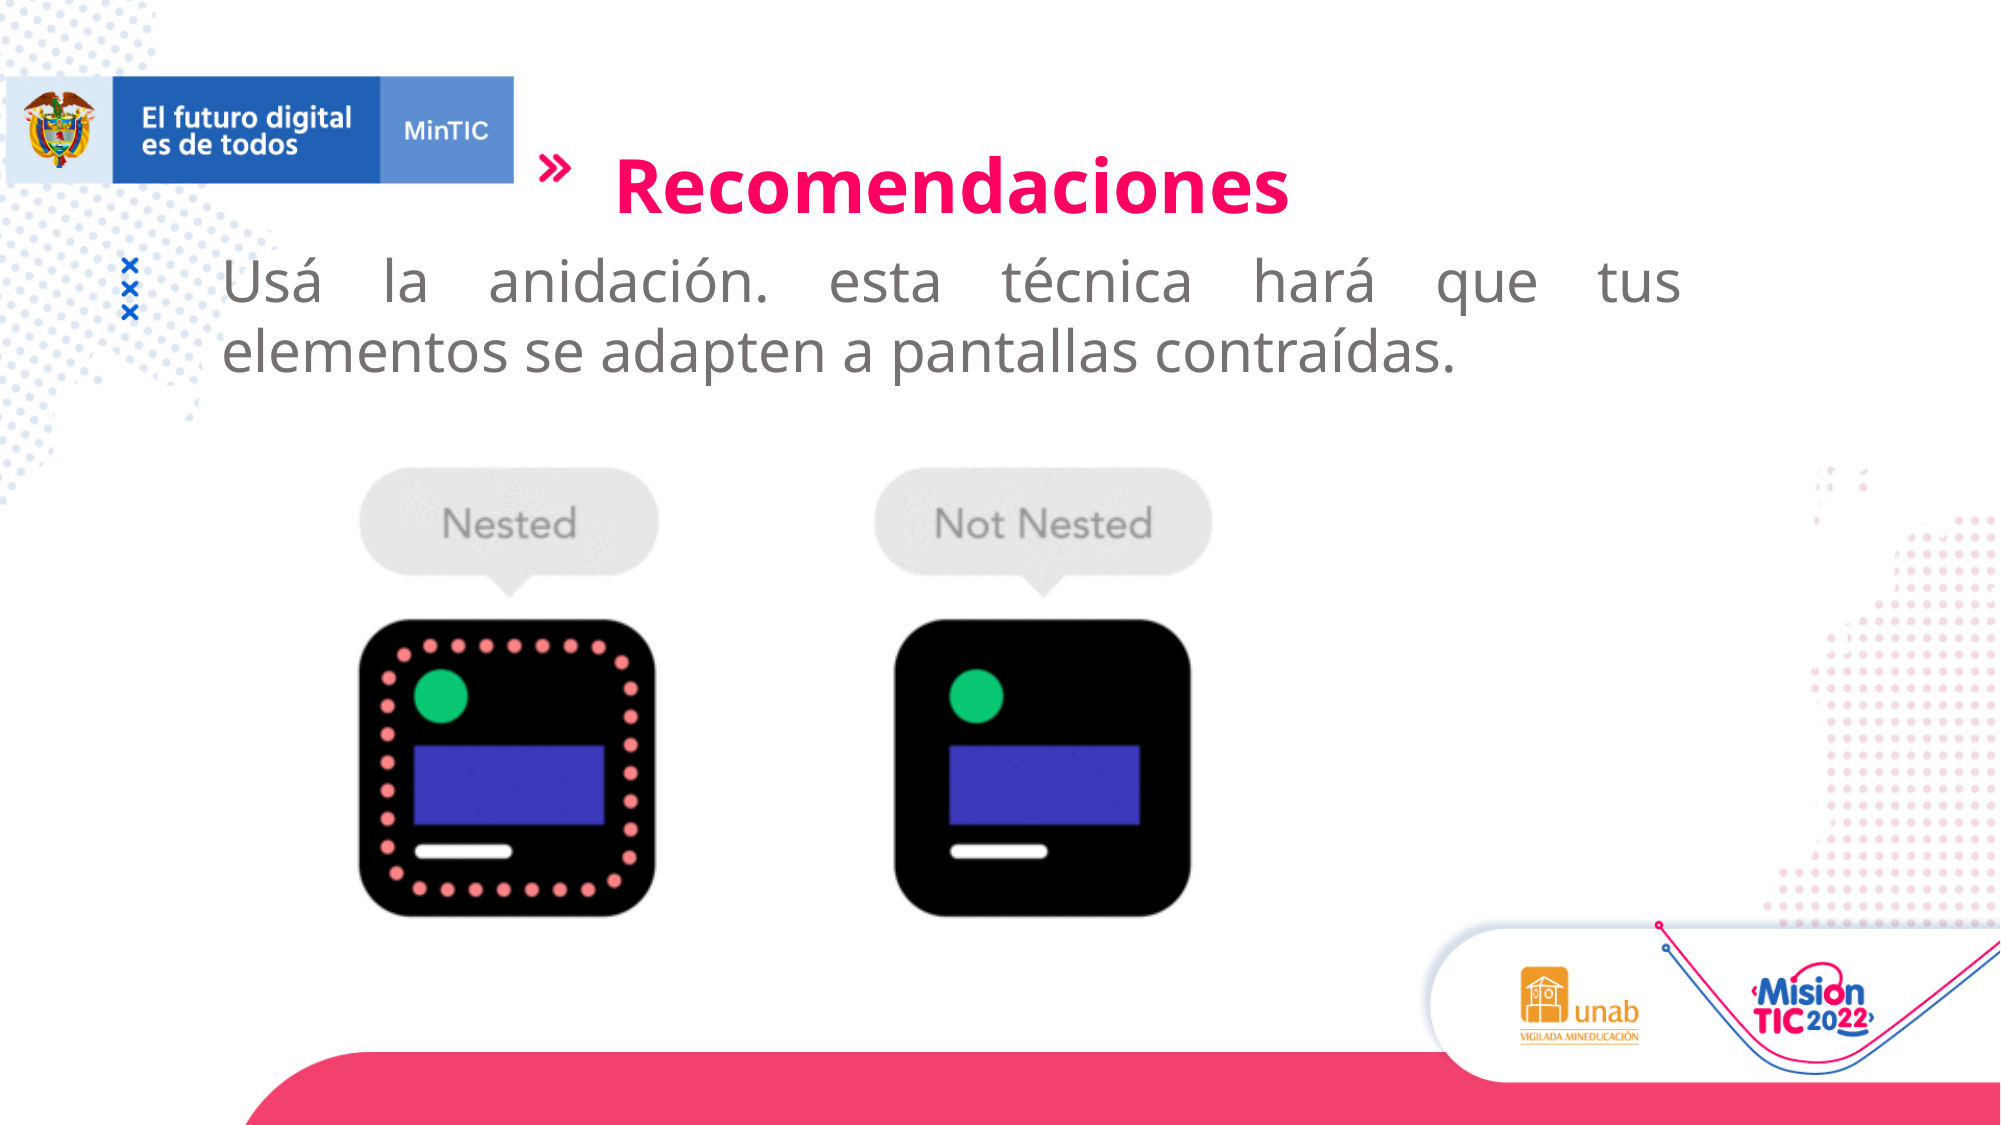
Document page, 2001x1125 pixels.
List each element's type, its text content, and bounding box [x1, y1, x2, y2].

picture [0, 0, 2001, 1125]
text_box Usá la anidación. esta técnica hará que tus elementos se adapten a pantallas contraídas. [206, 236, 1699, 392]
text_box Recomendaciones [243, 130, 1661, 236]
